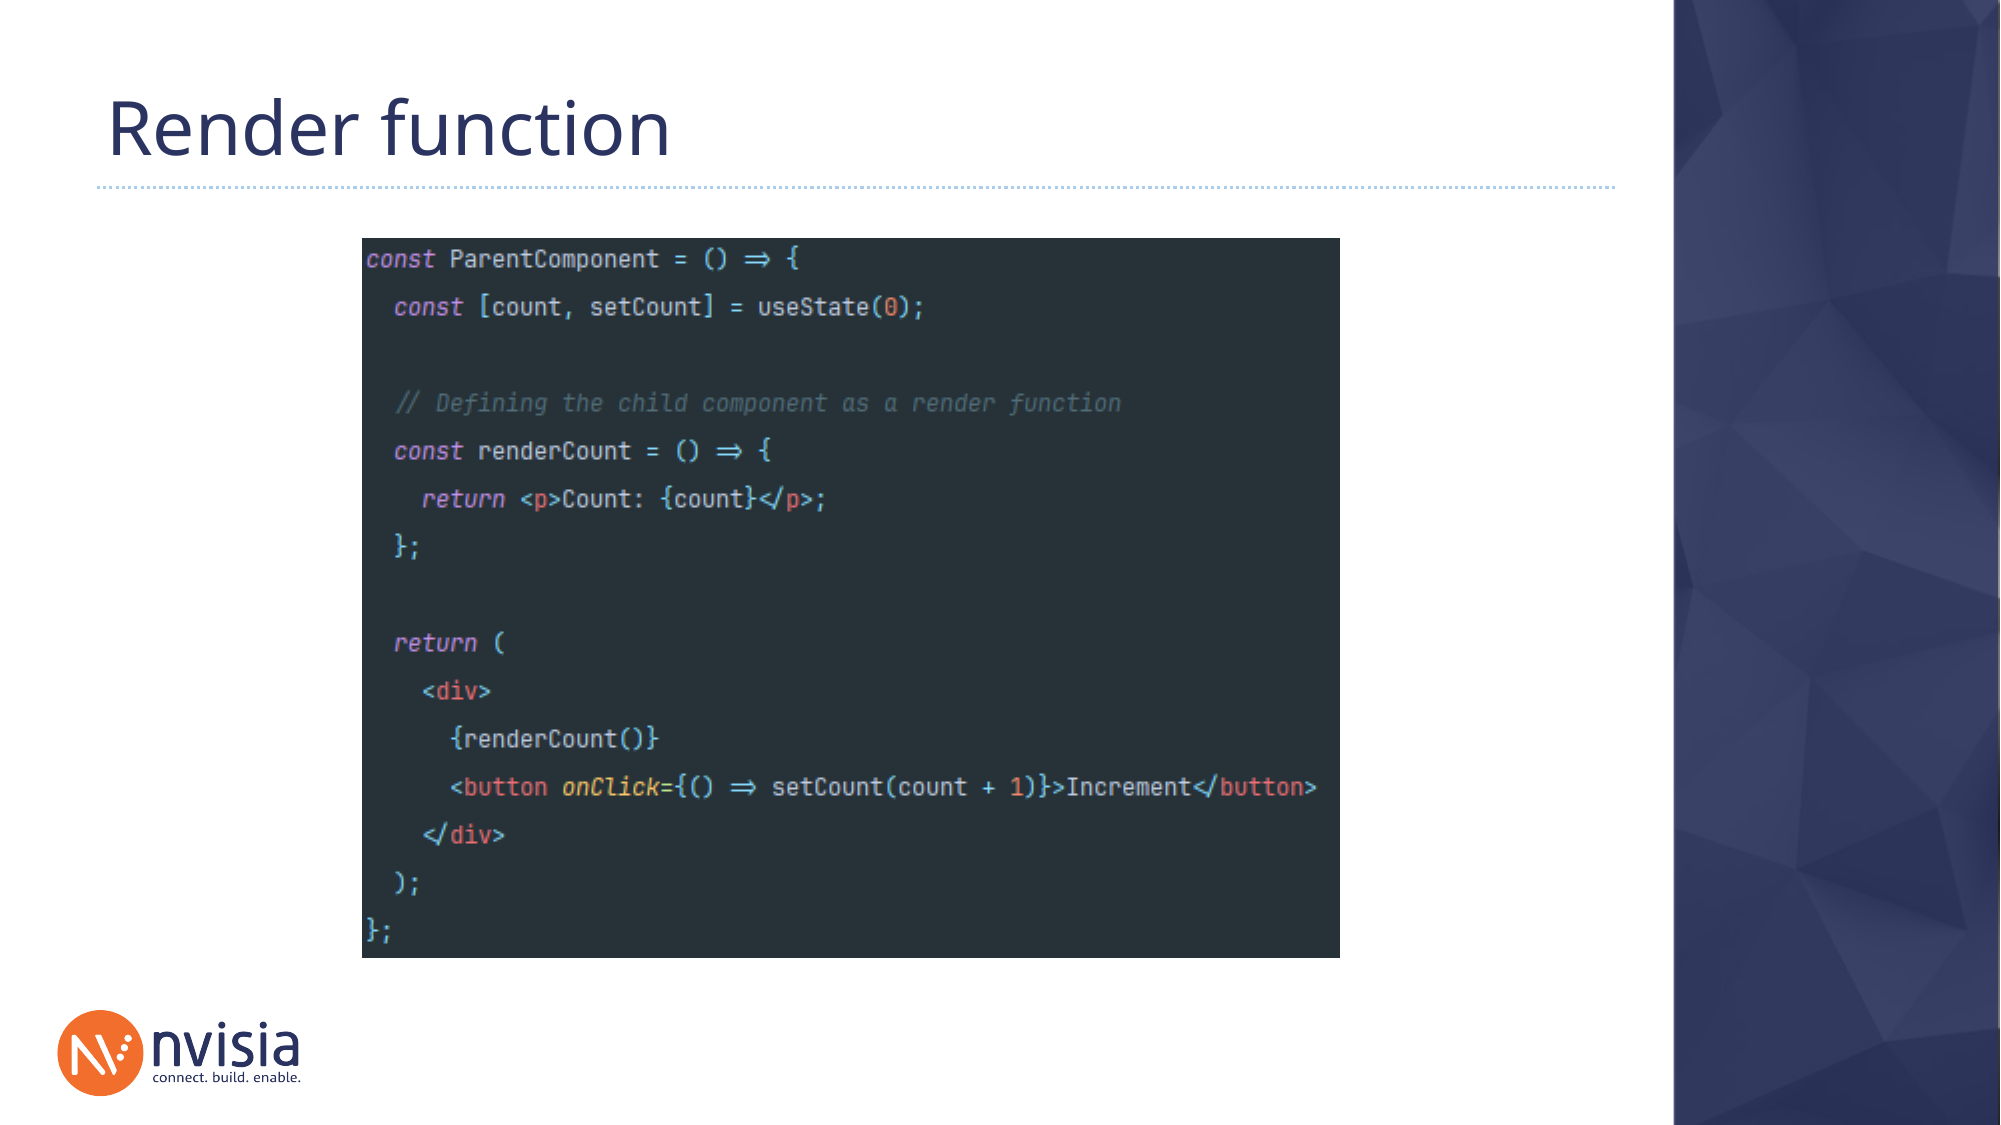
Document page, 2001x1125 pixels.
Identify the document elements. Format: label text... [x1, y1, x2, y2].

title Render function [91, 56, 1616, 207]
picture [48, 1003, 312, 1103]
picture [361, 238, 1340, 958]
